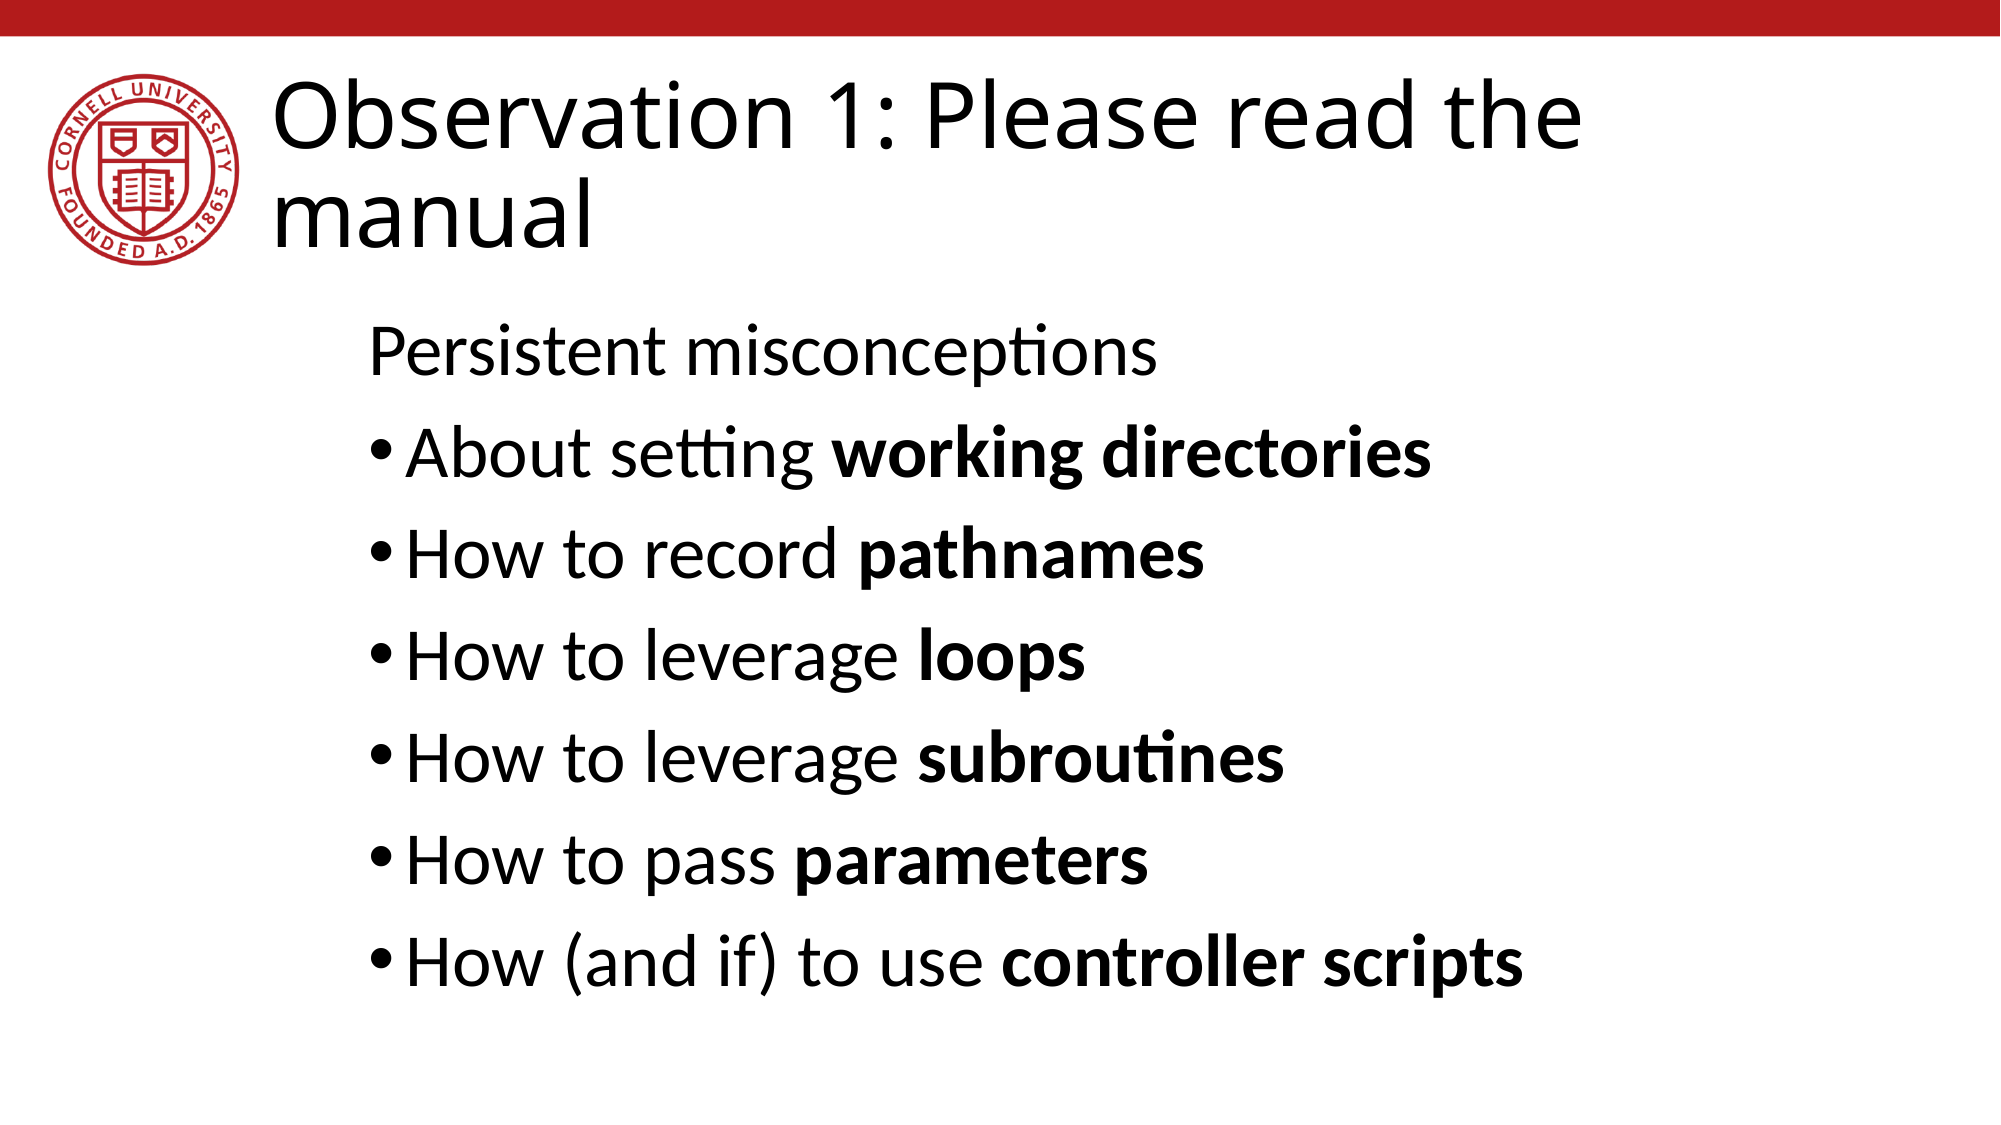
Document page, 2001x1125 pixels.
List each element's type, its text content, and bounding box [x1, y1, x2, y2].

picture [39, 65, 255, 274]
list Persistent misconceptions About setting working directories How to record pathnames How to leverage loops How to leverage subroutines How to pass parameters How (and if) to use controller scripts [353, 303, 1647, 1017]
title Observation 1: Please read the manual [255, 59, 1860, 278]
